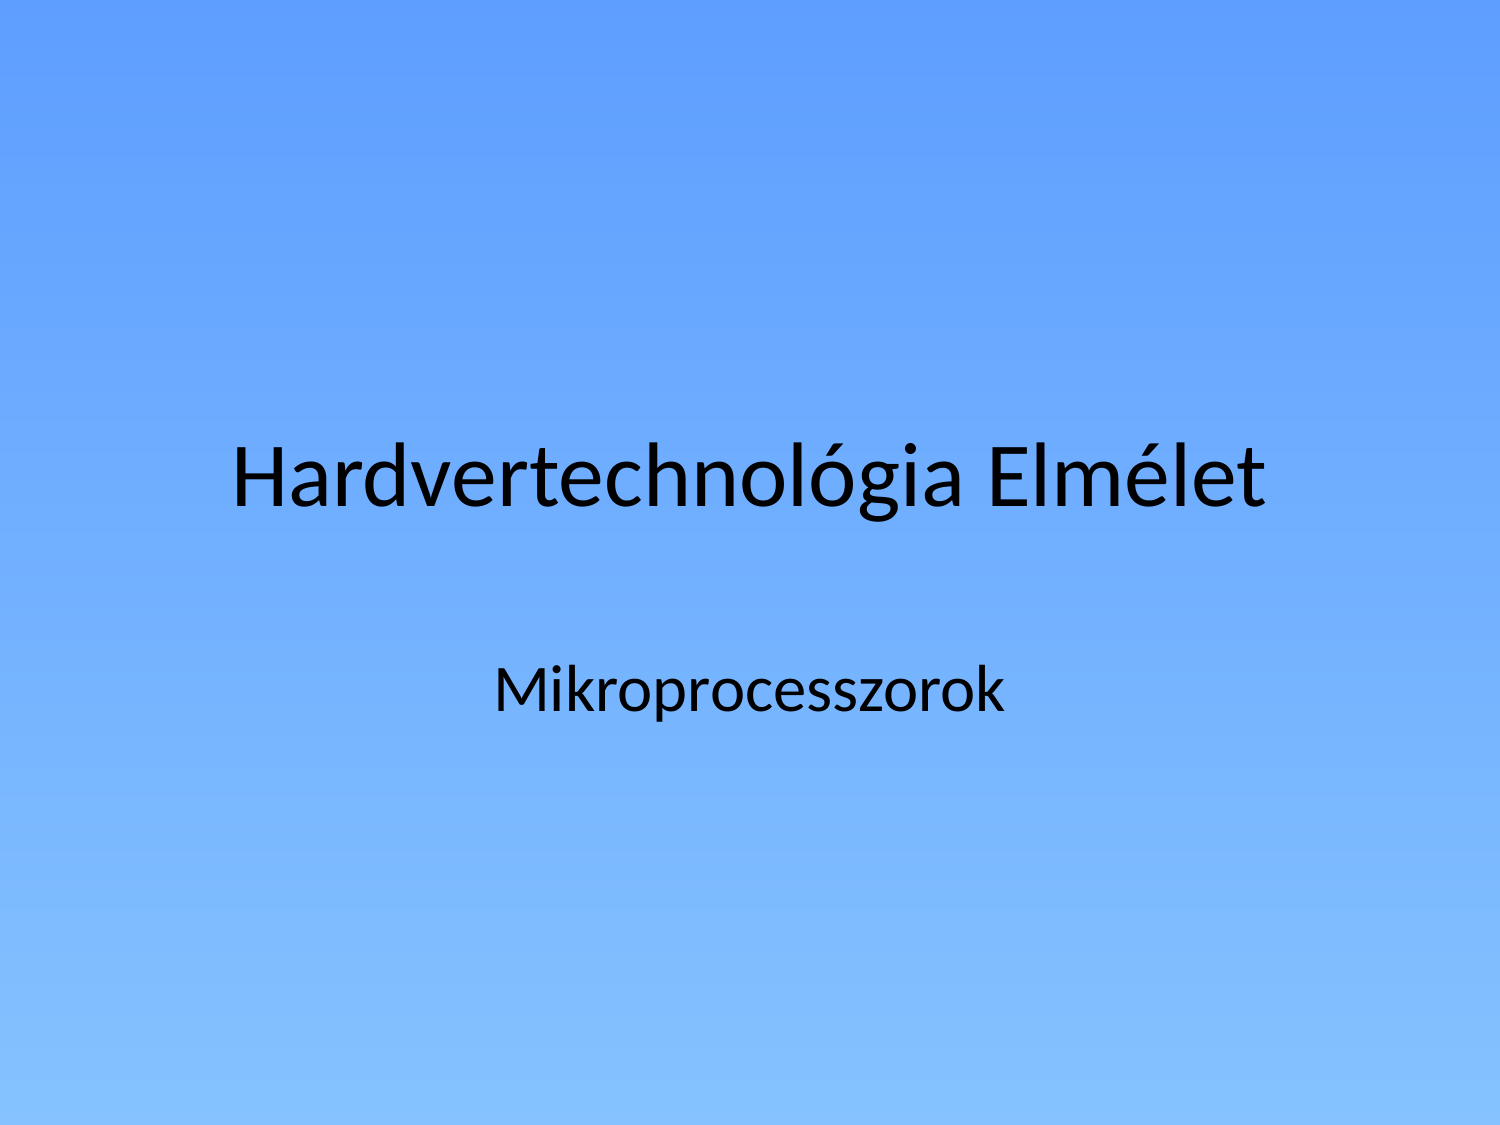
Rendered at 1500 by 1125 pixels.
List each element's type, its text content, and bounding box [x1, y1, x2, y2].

subtitle Mikroprocesszorok [225, 637, 1275, 925]
title Hardvertechnológia Elmélet [112, 349, 1388, 591]
